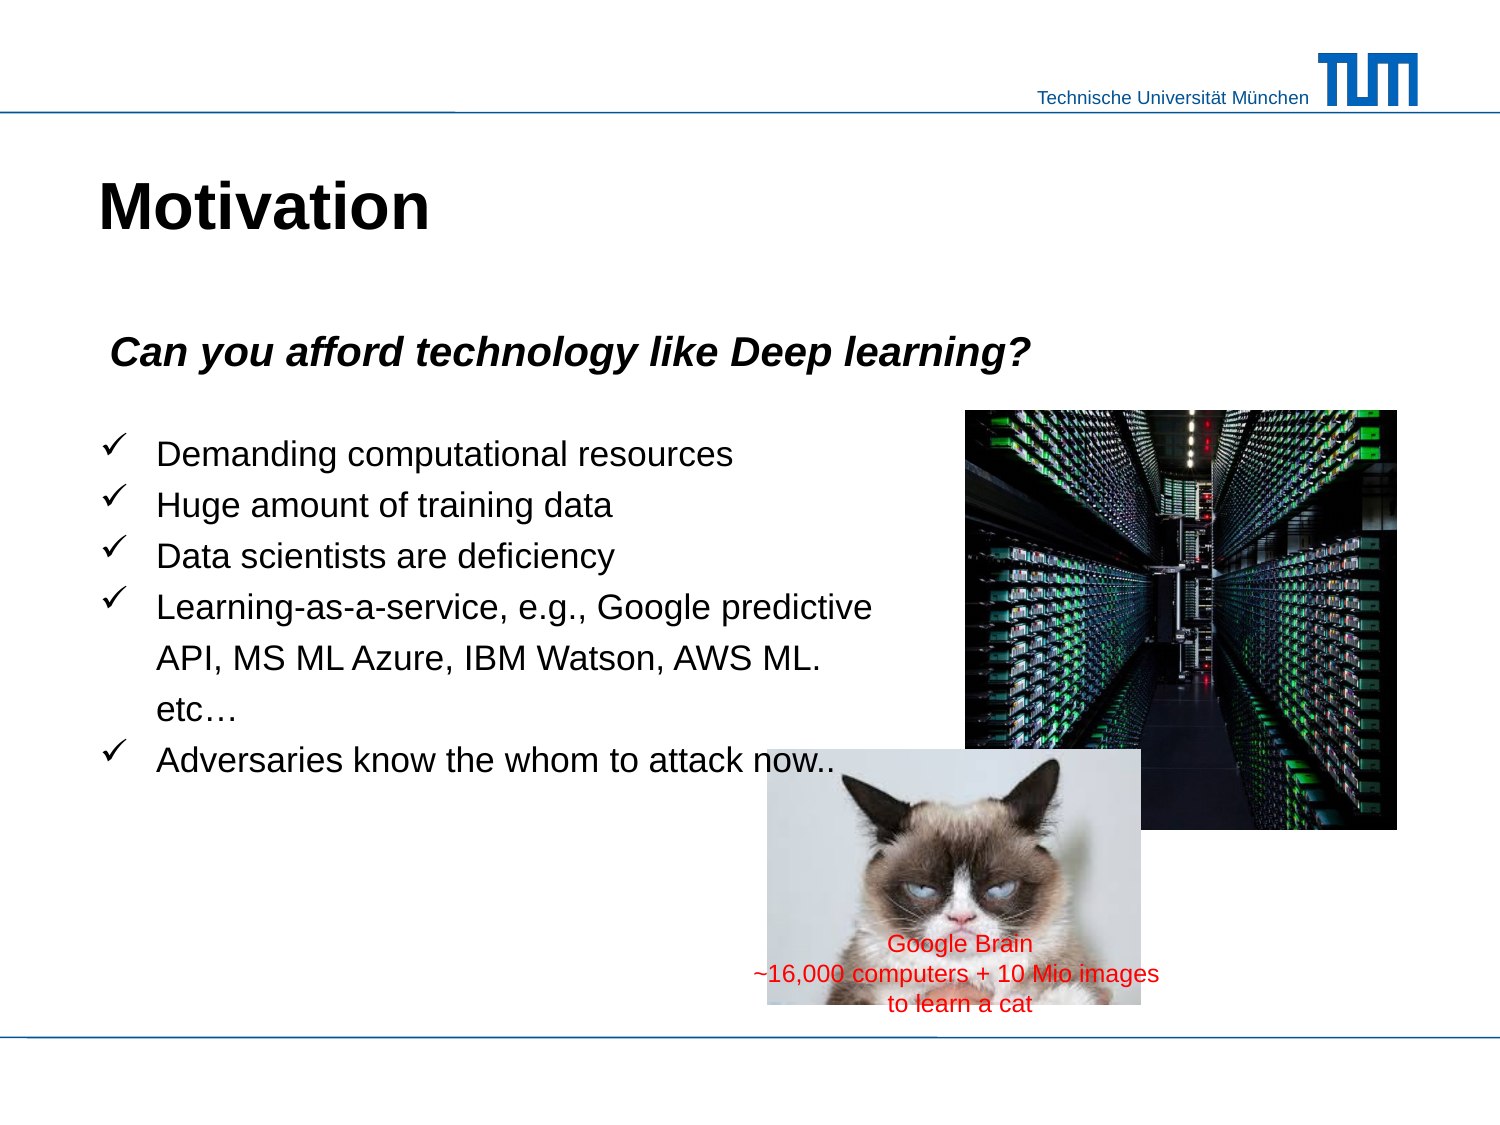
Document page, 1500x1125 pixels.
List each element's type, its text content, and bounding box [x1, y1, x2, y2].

text_box Demanding computational resources Huge amount of training data Data scientists are deficiency Learning-as-a-service, e.g., Google predictive API, MS ML Azure, IBM Watson, AWS ML. etc… Adversaries know the whom to attack now.. [84, 414, 928, 838]
picture [767, 410, 1397, 1005]
title Motivation [83, 149, 1417, 250]
text_box [94, 276, 1446, 385]
text_box Can you afford technology like Deep learning? [94, 316, 1047, 382]
text_box Google Brain ~16,000 computers + 10 Mio images to learn a cat [738, 919, 1183, 1025]
